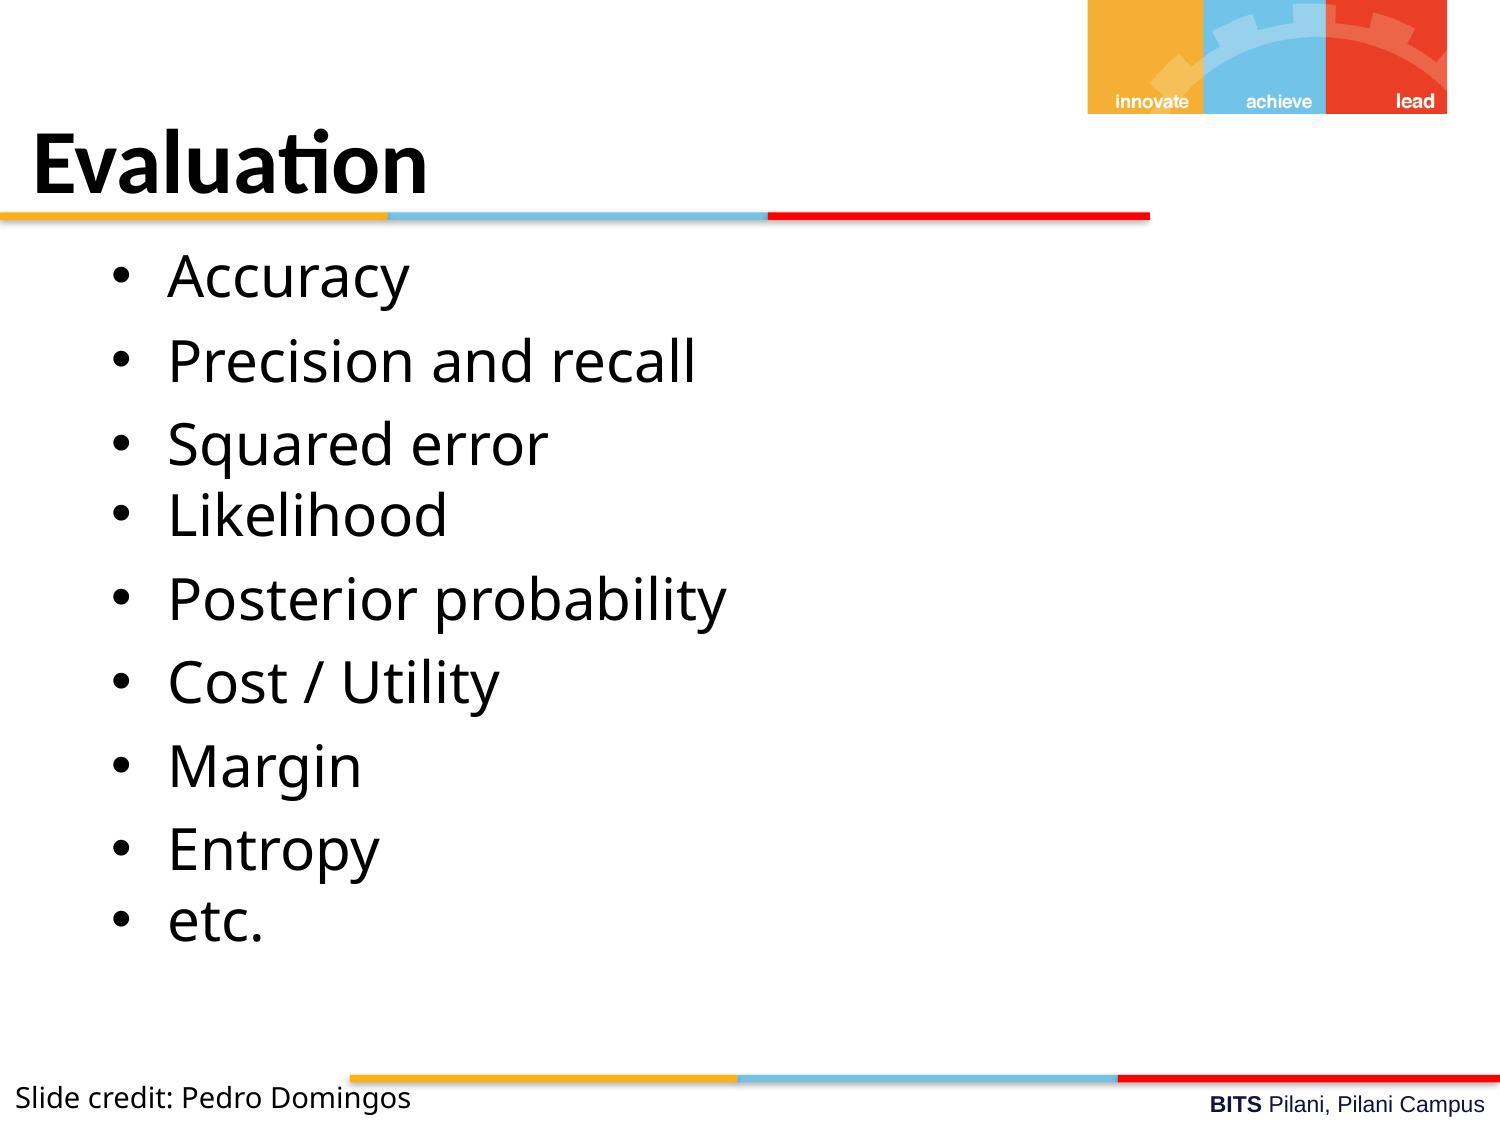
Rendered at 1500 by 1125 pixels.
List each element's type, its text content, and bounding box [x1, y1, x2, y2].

picture [1087, 0, 1448, 114]
text_box Accuracy Precision and recall Squared error Likelihood Posterior probability Cost / Utility Margin Entropy etc. [109, 237, 810, 943]
text_box Slide credit: Pedro Domingos [12, 1077, 429, 1117]
title Evaluation [17, 55, 539, 259]
